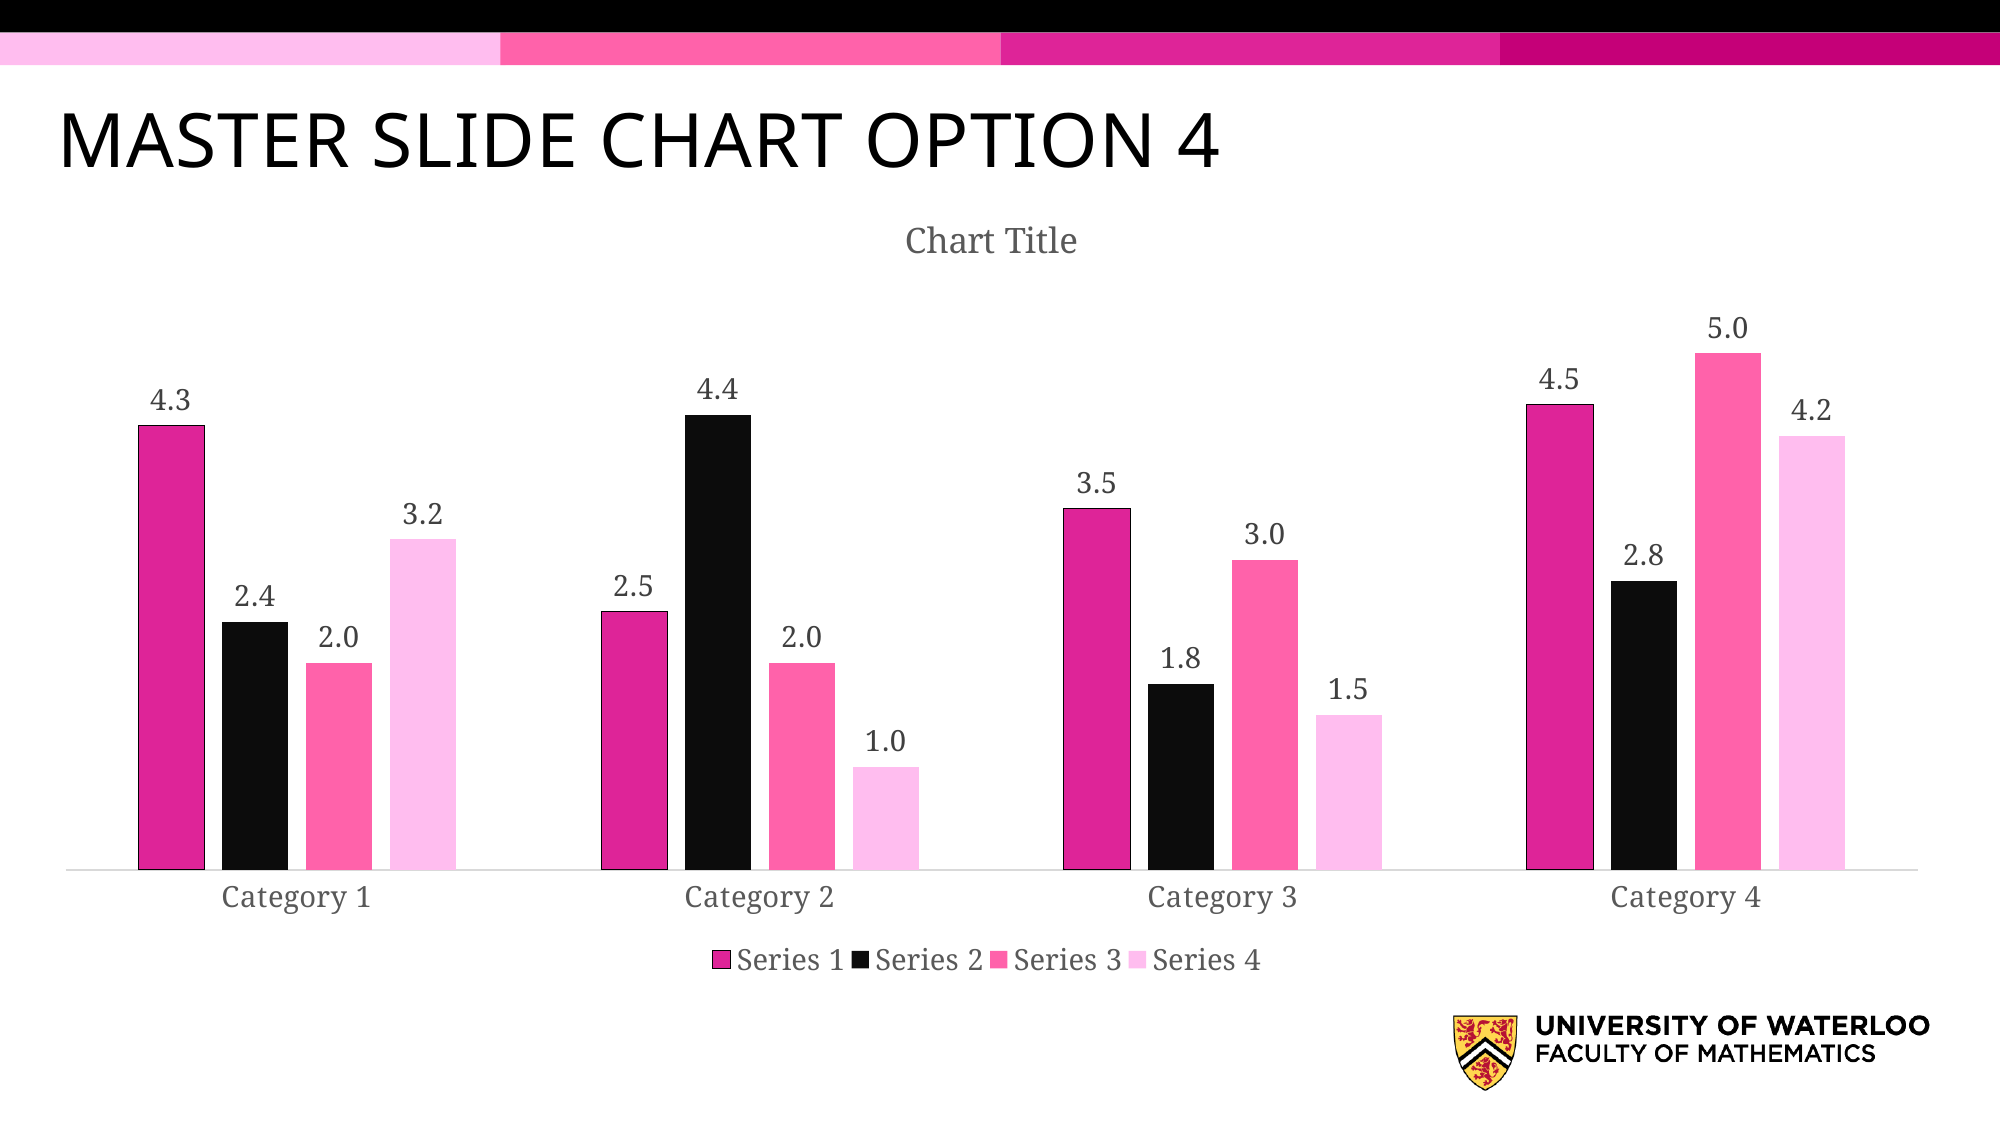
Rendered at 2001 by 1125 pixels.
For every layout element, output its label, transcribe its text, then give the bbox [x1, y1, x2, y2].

chart [42, 181, 1941, 993]
picture [1375, 956, 2001, 1125]
title MASTER SLIDE CHART OPTION 4 [42, 71, 1941, 181]
